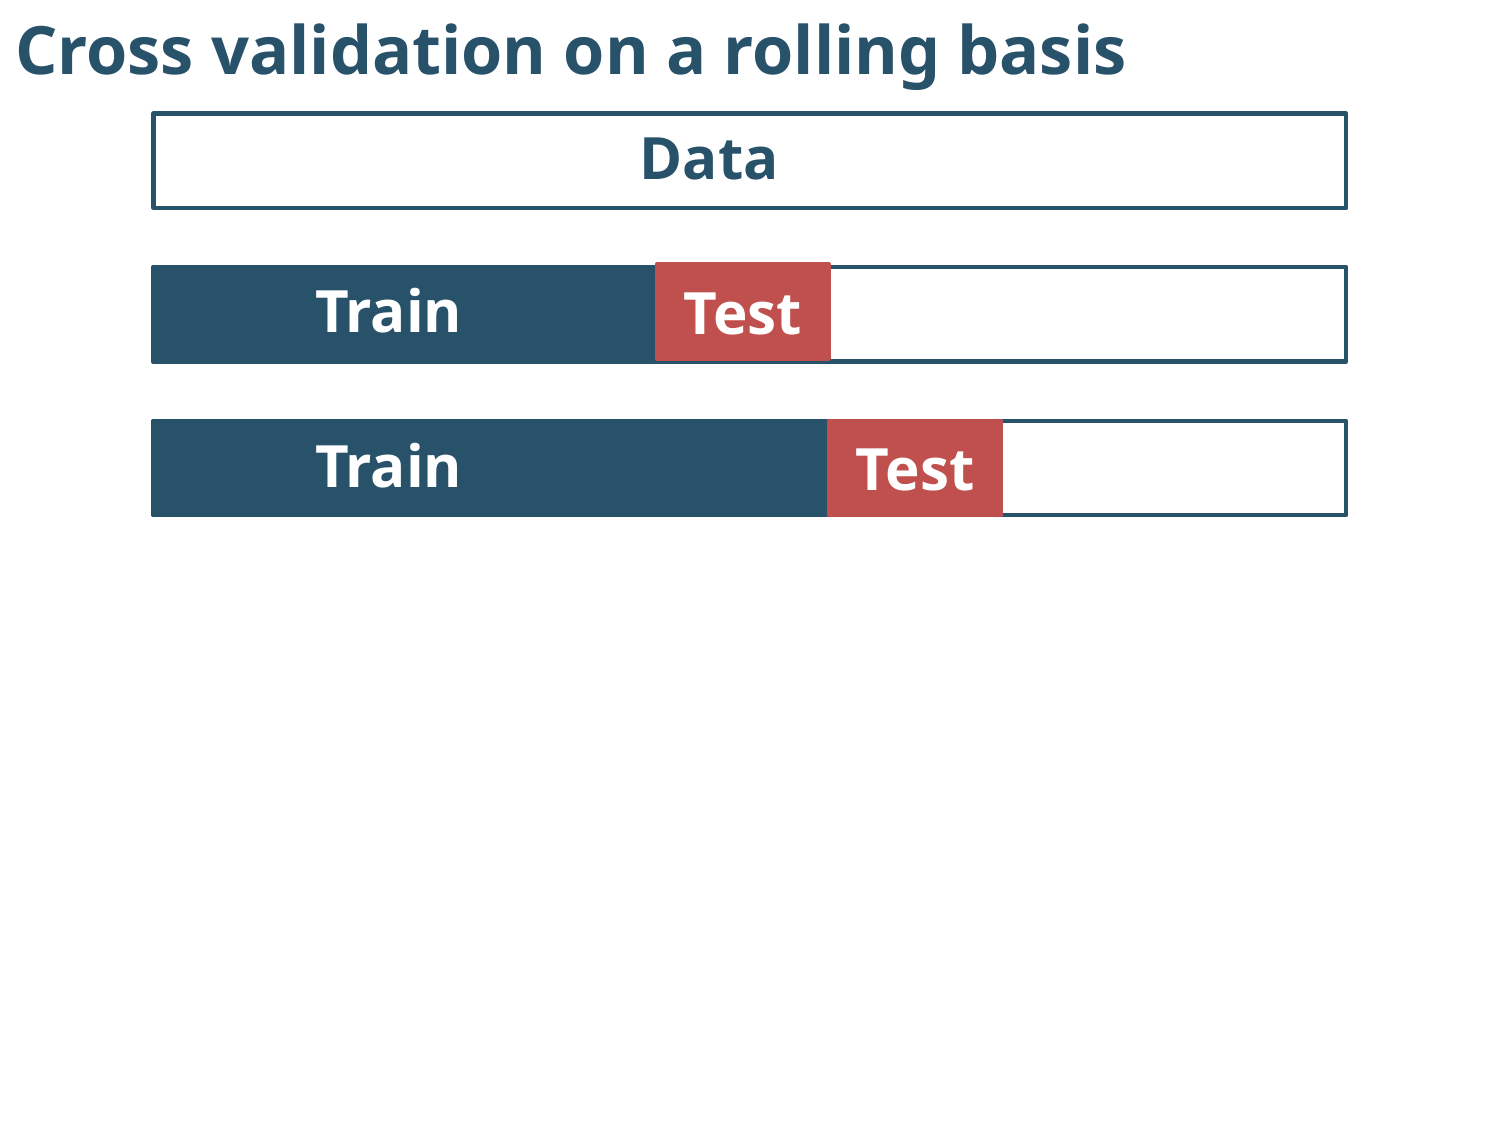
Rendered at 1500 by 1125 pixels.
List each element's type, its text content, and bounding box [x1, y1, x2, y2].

text_box Train [300, 267, 477, 352]
text_box [659, 265, 1348, 364]
text_box [151, 419, 827, 517]
text_box [151, 265, 659, 364]
text_box Test [841, 425, 989, 510]
text_box [827, 419, 1003, 517]
text_box Test [668, 268, 817, 354]
text_box [1003, 419, 1348, 517]
text_box Cross validation on a rolling basis [0, 0, 1500, 96]
text_box Train [300, 421, 477, 507]
text_box [655, 262, 831, 361]
text_box [151, 111, 1348, 210]
text_box Data [625, 113, 794, 199]
